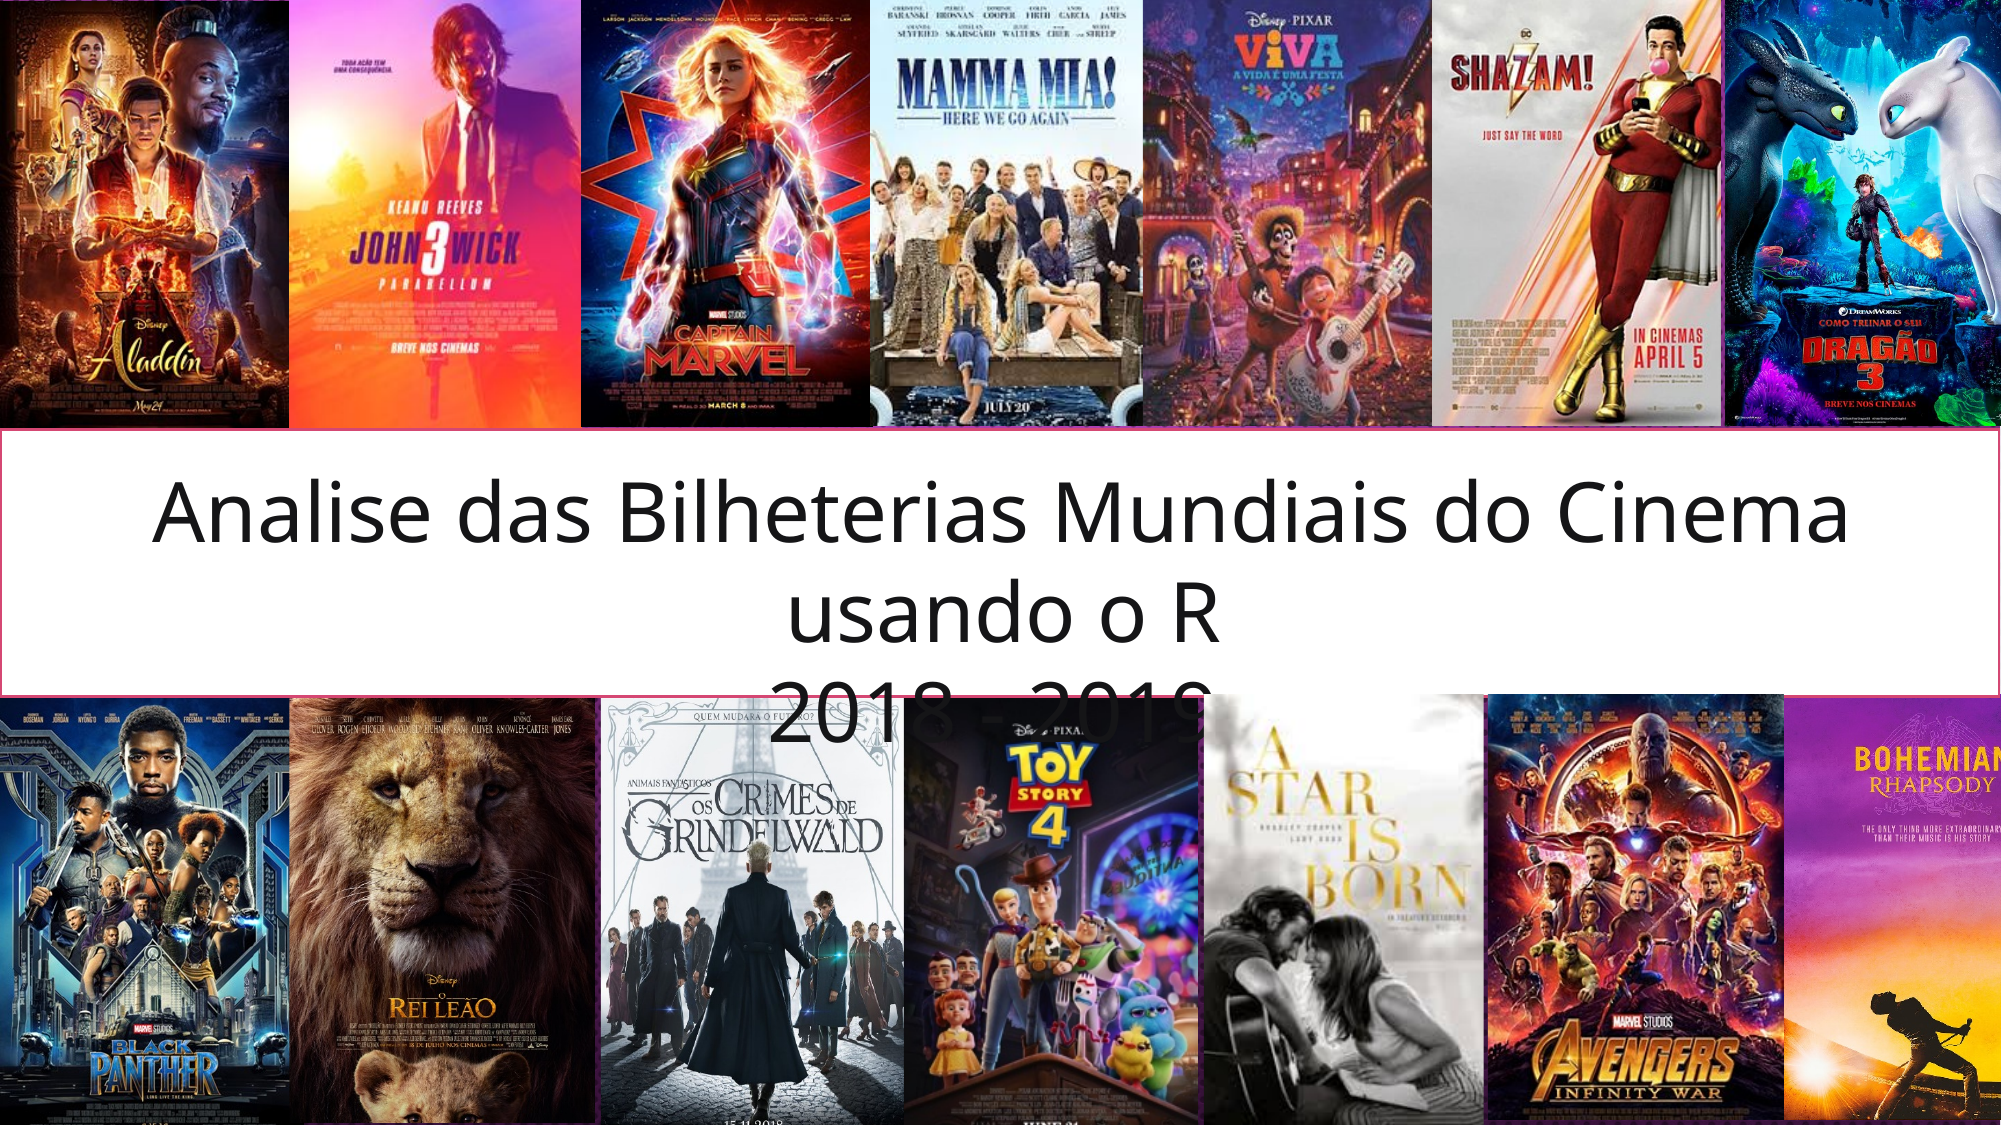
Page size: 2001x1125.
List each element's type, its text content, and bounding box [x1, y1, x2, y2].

picture [0, 0, 1722, 430]
picture [1487, 694, 2001, 1120]
picture [1724, 0, 2001, 427]
text_box [0, 428, 2000, 696]
picture [0, 694, 1484, 1125]
text_box Analise das Bilheterias Mundiais do Cinema usando o R 2018 - 2019 [27, 452, 1980, 767]
